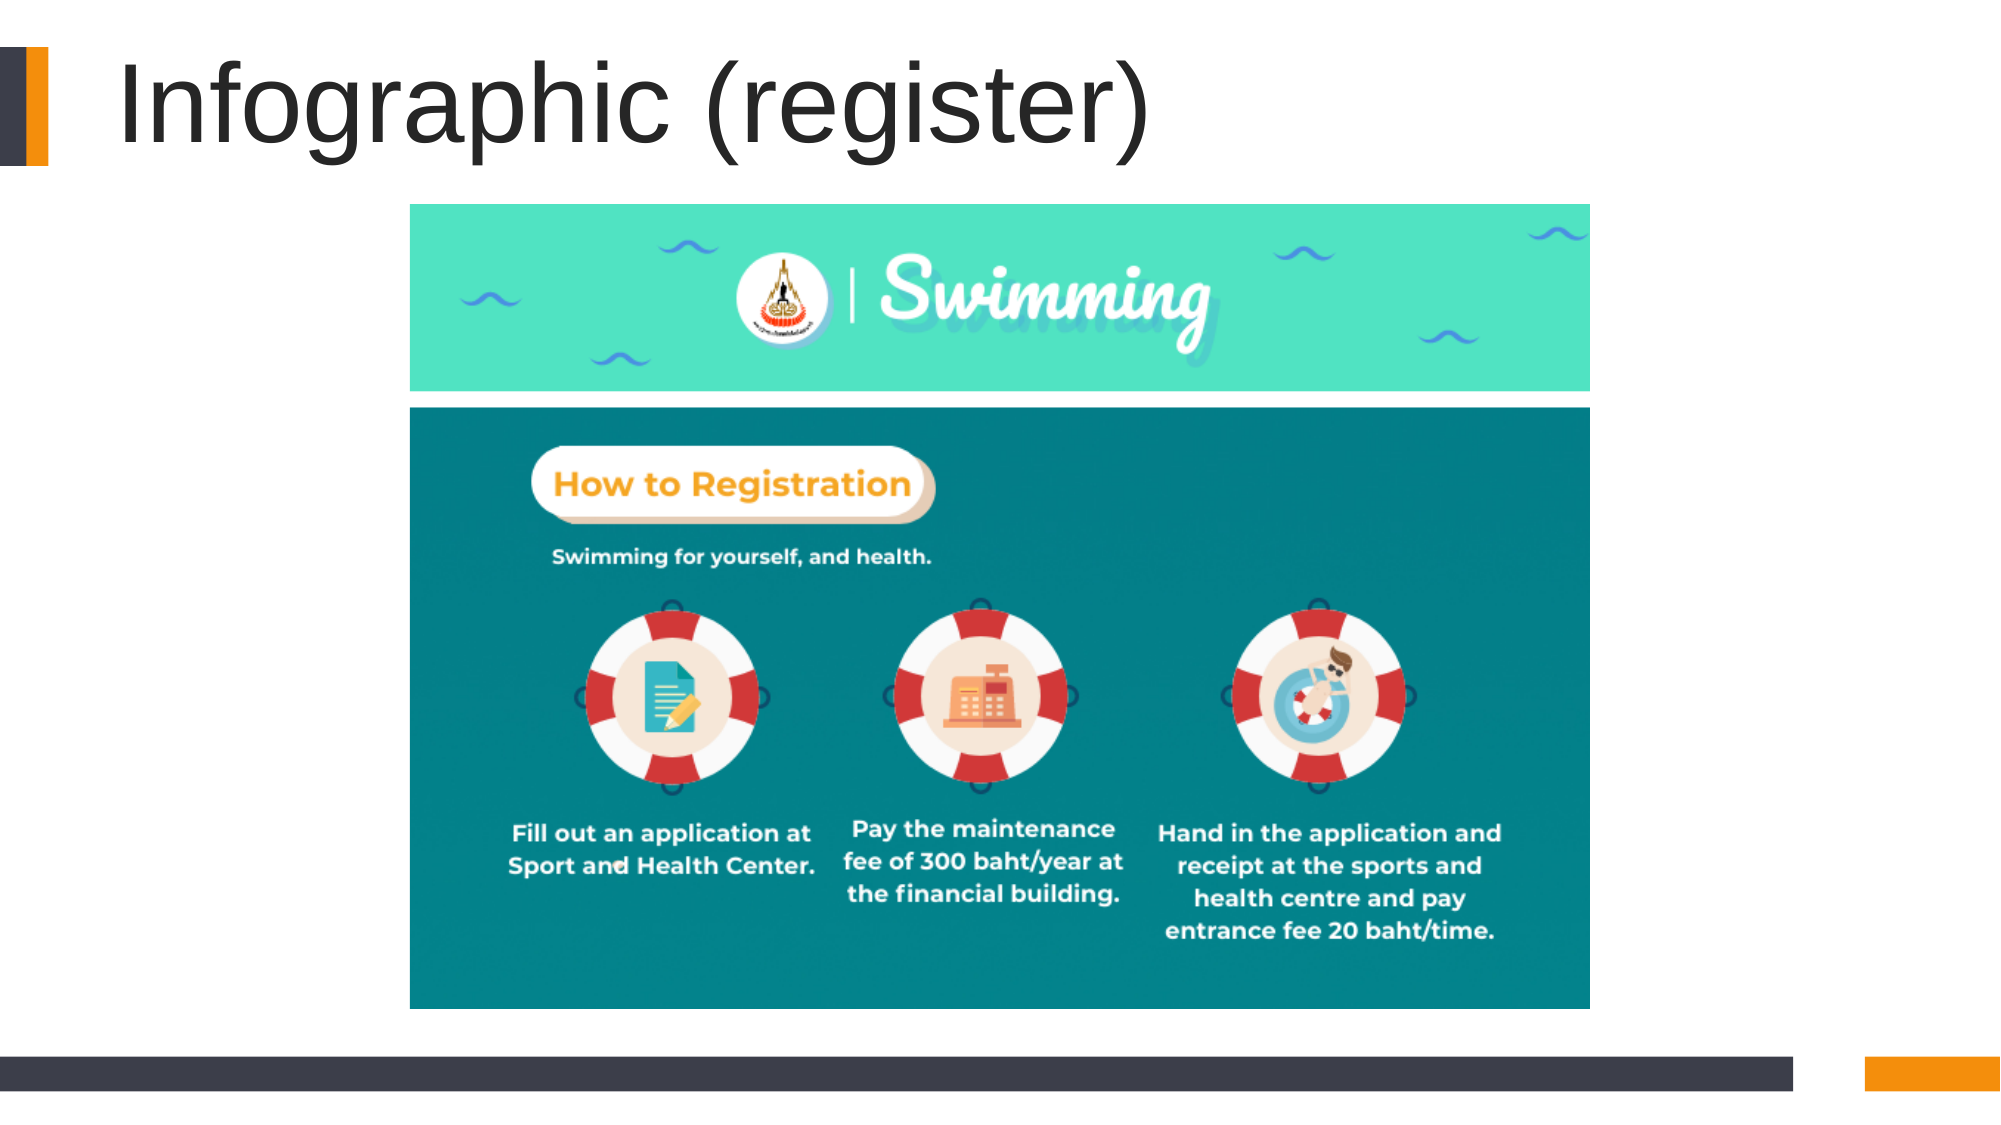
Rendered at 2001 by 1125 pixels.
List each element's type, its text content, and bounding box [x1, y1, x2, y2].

picture [409, 204, 1590, 1009]
list Infographic (register) [100, 47, 1952, 166]
